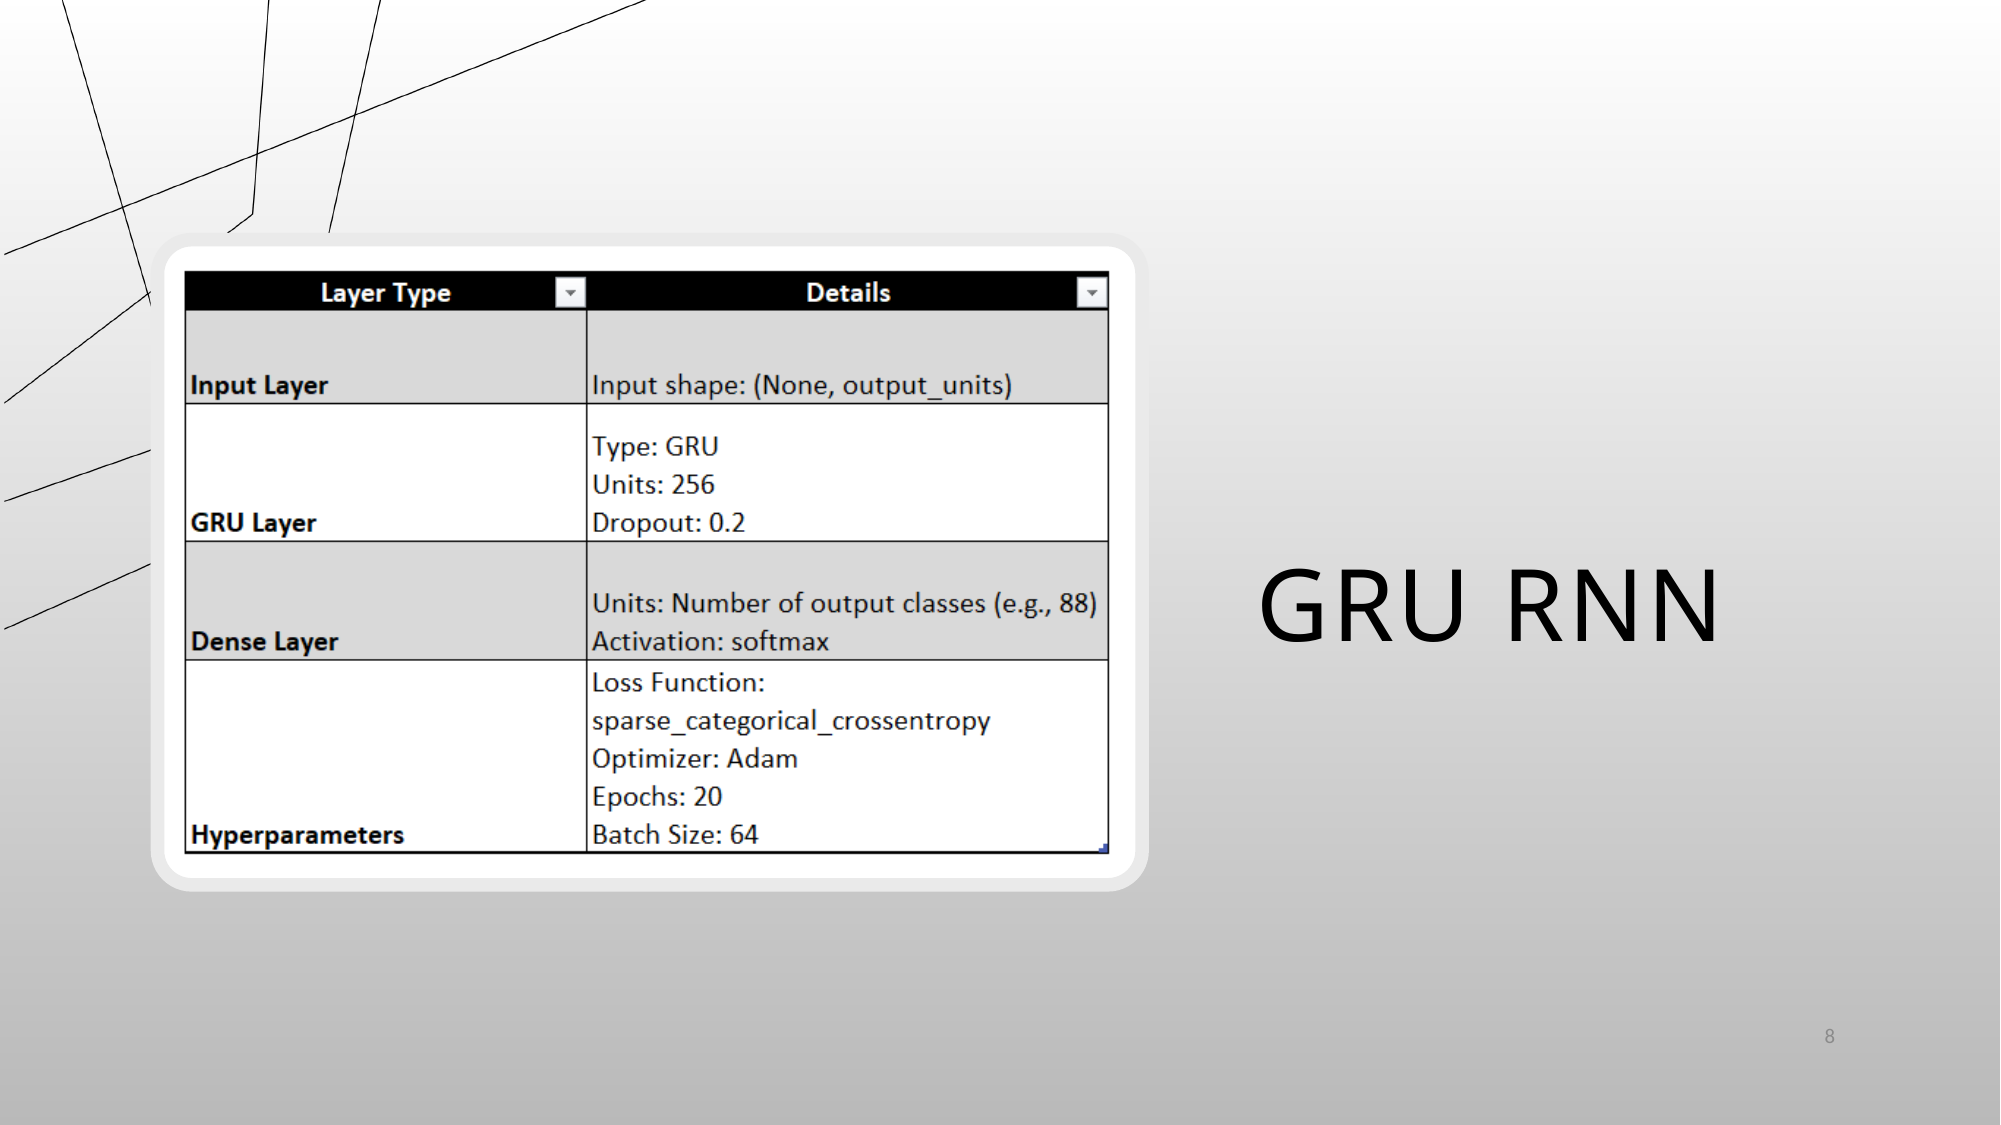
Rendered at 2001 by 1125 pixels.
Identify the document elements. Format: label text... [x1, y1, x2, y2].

picture [4, 0, 1143, 885]
title GRU RNN [1241, 157, 1851, 671]
slide_number 8 [1724, 1005, 1851, 1065]
